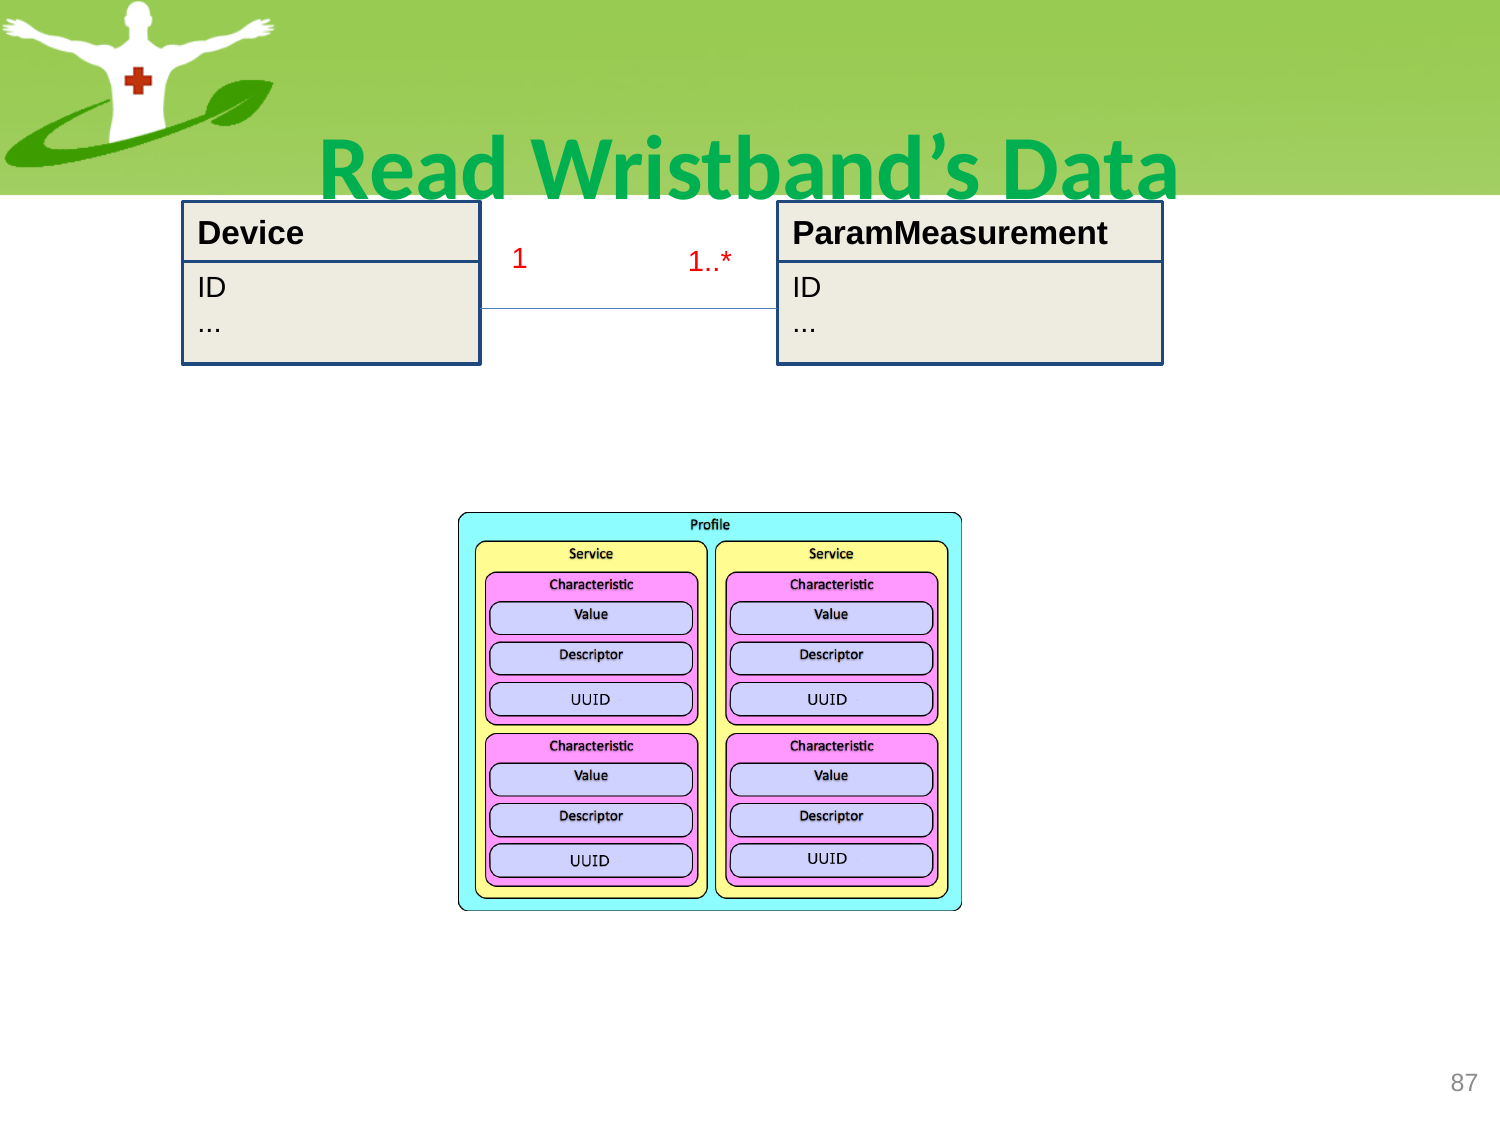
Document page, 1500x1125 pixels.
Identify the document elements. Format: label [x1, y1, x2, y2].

text_box [182, 201, 481, 365]
picture [0, 0, 1500, 1125]
text_box [777, 201, 1163, 365]
